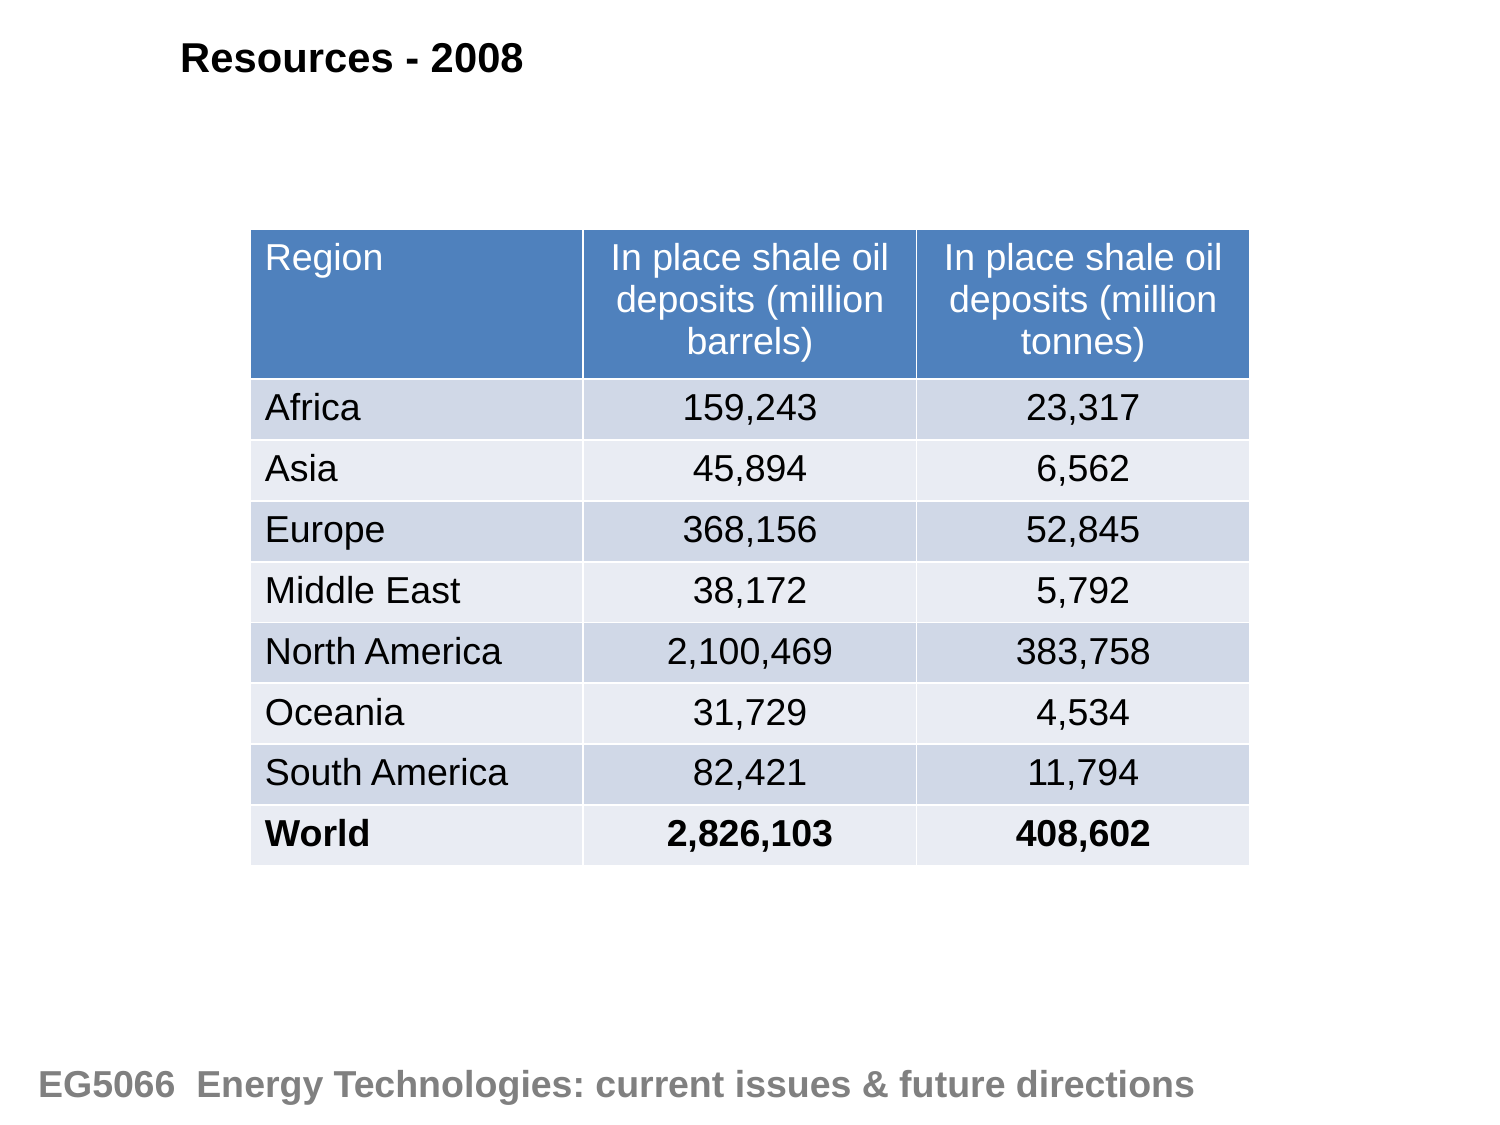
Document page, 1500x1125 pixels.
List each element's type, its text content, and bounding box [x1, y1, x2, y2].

table_cell 38,172 [584, 563, 916, 622]
table_cell 4,534 [917, 684, 1249, 743]
table_cell Asia [251, 441, 582, 500]
text_box Resources - 2008 [165, 23, 539, 89]
table_cell 159,243 [584, 380, 916, 439]
table_cell 383,758 [917, 623, 1249, 682]
table_cell Europe [251, 502, 582, 561]
table_header Region [251, 230, 582, 378]
text_box EG5066 Energy Technologies: current issues & future directions [23, 1052, 1313, 1113]
table_cell 82,421 [584, 745, 916, 804]
table_cell 45,894 [584, 441, 916, 500]
table_cell 6,562 [917, 441, 1249, 500]
table_cell 31,729 [584, 684, 916, 743]
table_cell 368,156 [584, 502, 916, 561]
table_cell 408,602 [917, 806, 1249, 865]
table_cell South America [251, 745, 582, 804]
table_cell North America [251, 623, 582, 682]
table_cell World [251, 806, 582, 865]
table_cell Africa [251, 380, 582, 439]
table_header In place shale oil deposits (million barrels) [584, 230, 916, 378]
table_cell 52,845 [917, 502, 1249, 561]
table_cell Oceania [251, 684, 582, 743]
table_cell Middle East [251, 563, 582, 622]
table_cell 23,317 [917, 380, 1249, 439]
table_header In place shale oil deposits (million tonnes) [917, 230, 1249, 378]
table_cell 2,100,469 [584, 623, 916, 682]
table_cell 2,826,103 [584, 806, 916, 865]
table_cell 11,794 [917, 745, 1249, 804]
table_cell 5,792 [917, 563, 1249, 622]
